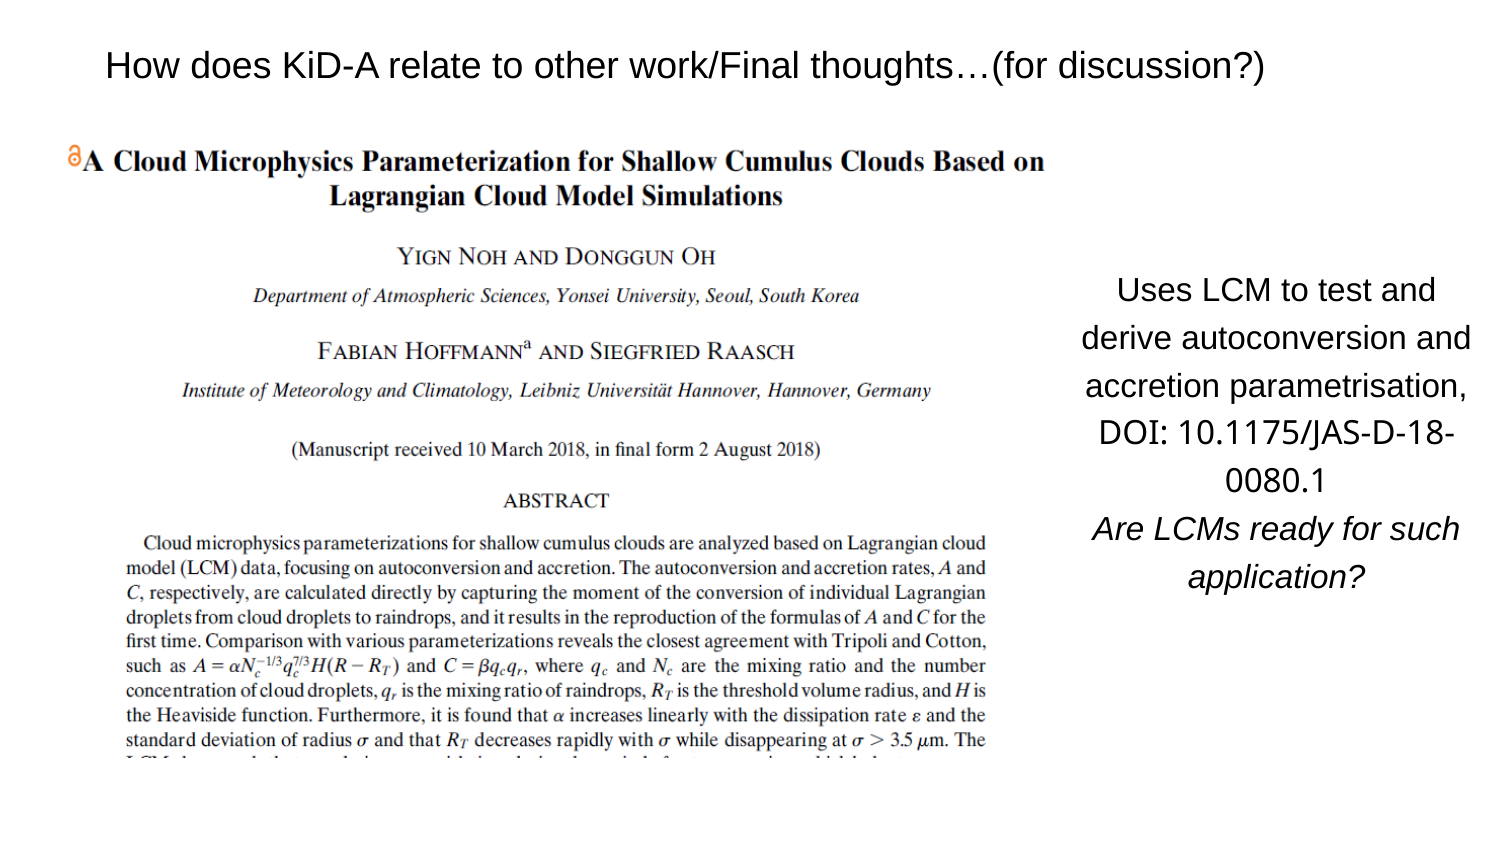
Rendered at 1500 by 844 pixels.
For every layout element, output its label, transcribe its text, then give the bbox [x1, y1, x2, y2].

text_box How does KiD-A relate to other work/Final thoughts…(for discussion?) [90, 33, 1340, 94]
picture [39, 115, 1087, 759]
text_box Uses LCM to test and derive autoconversion and accretion parametrisation, DOI: 10.1175/JAS-D-18-0080.1 Are LCMs ready for such application? [1092, 252, 1500, 553]
